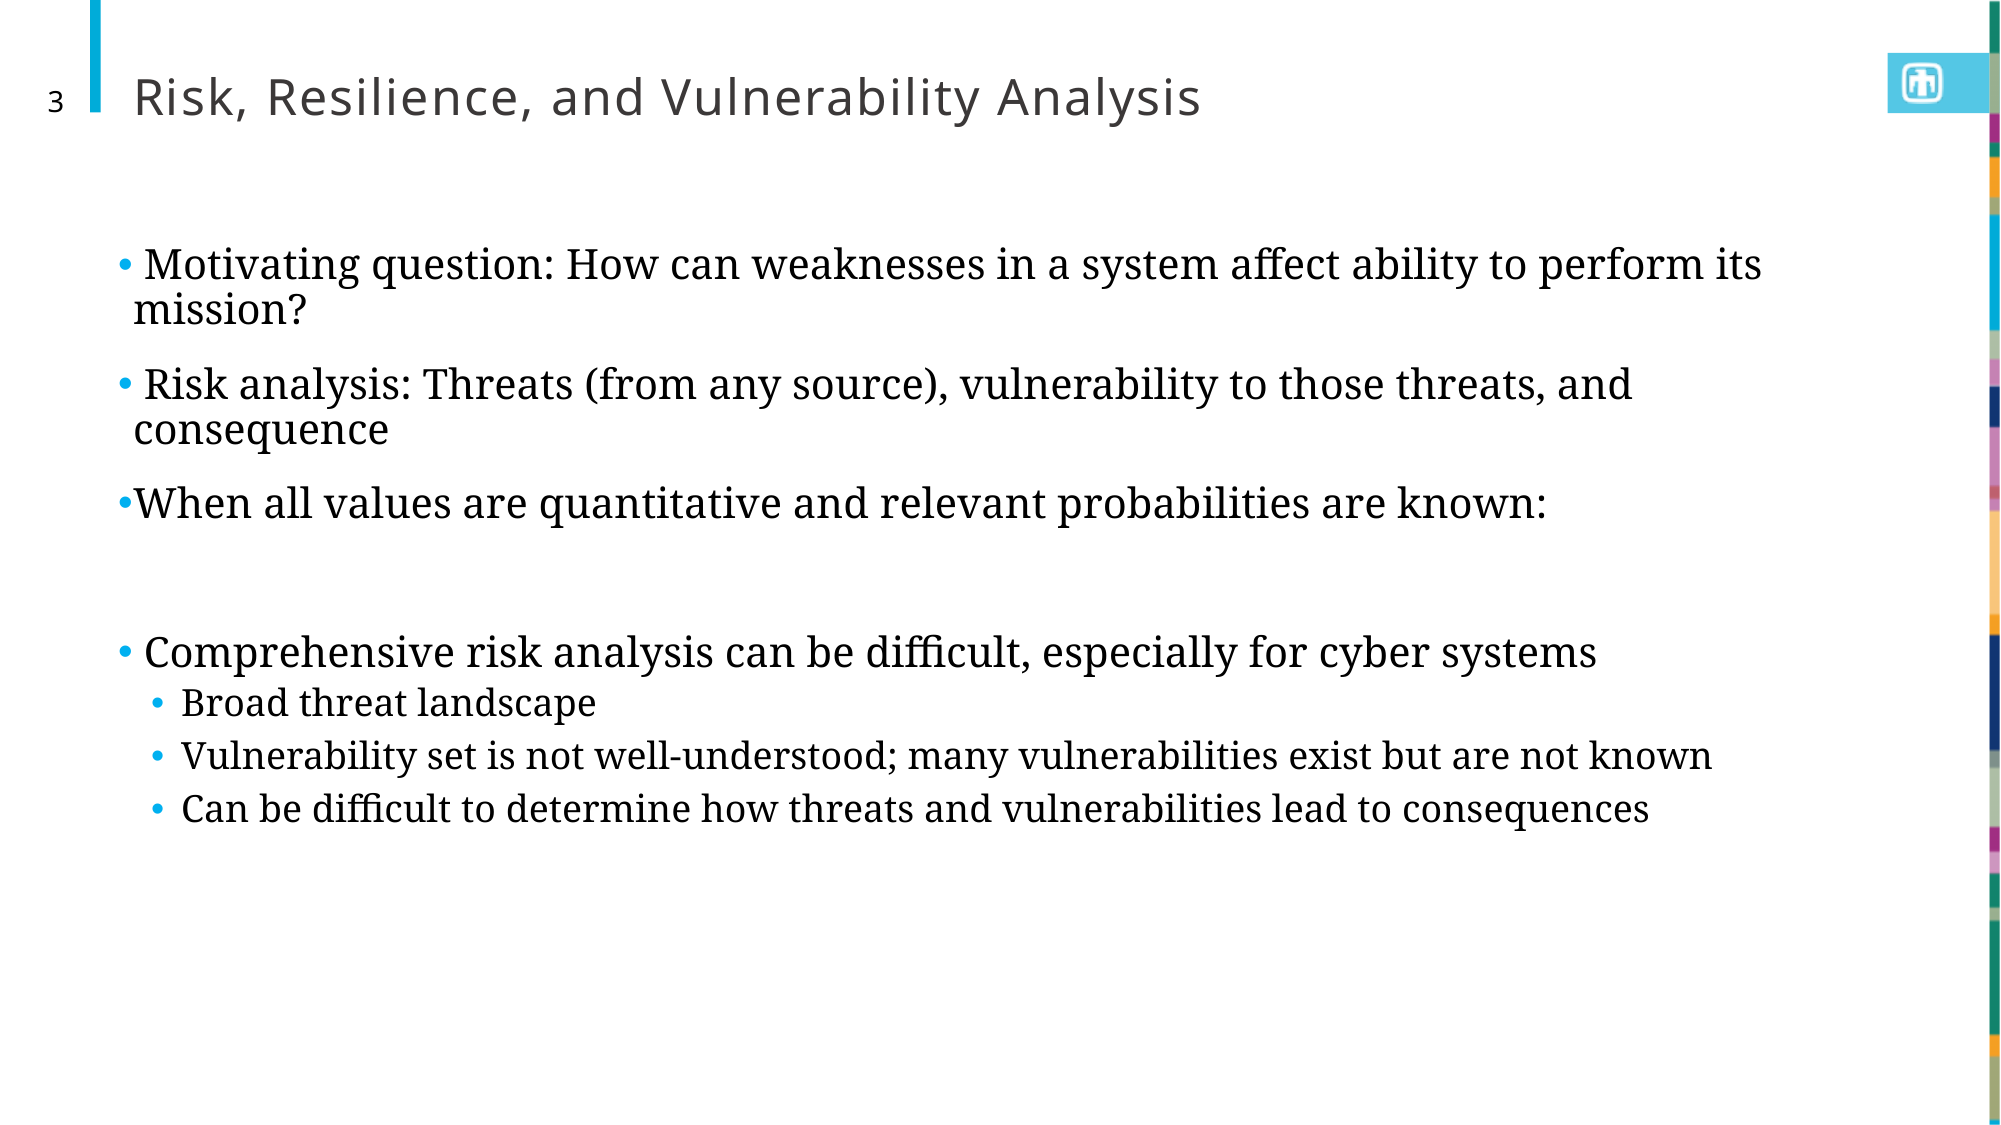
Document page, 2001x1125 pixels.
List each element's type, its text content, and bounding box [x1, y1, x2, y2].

slide_number 3 [10, 73, 80, 133]
picture [1901, 62, 1944, 104]
title Risk, Resilience, and Vulnerability Analysis [118, 39, 1769, 133]
picture [1990, 1, 1999, 215]
picture [1990, 330, 1999, 1120]
